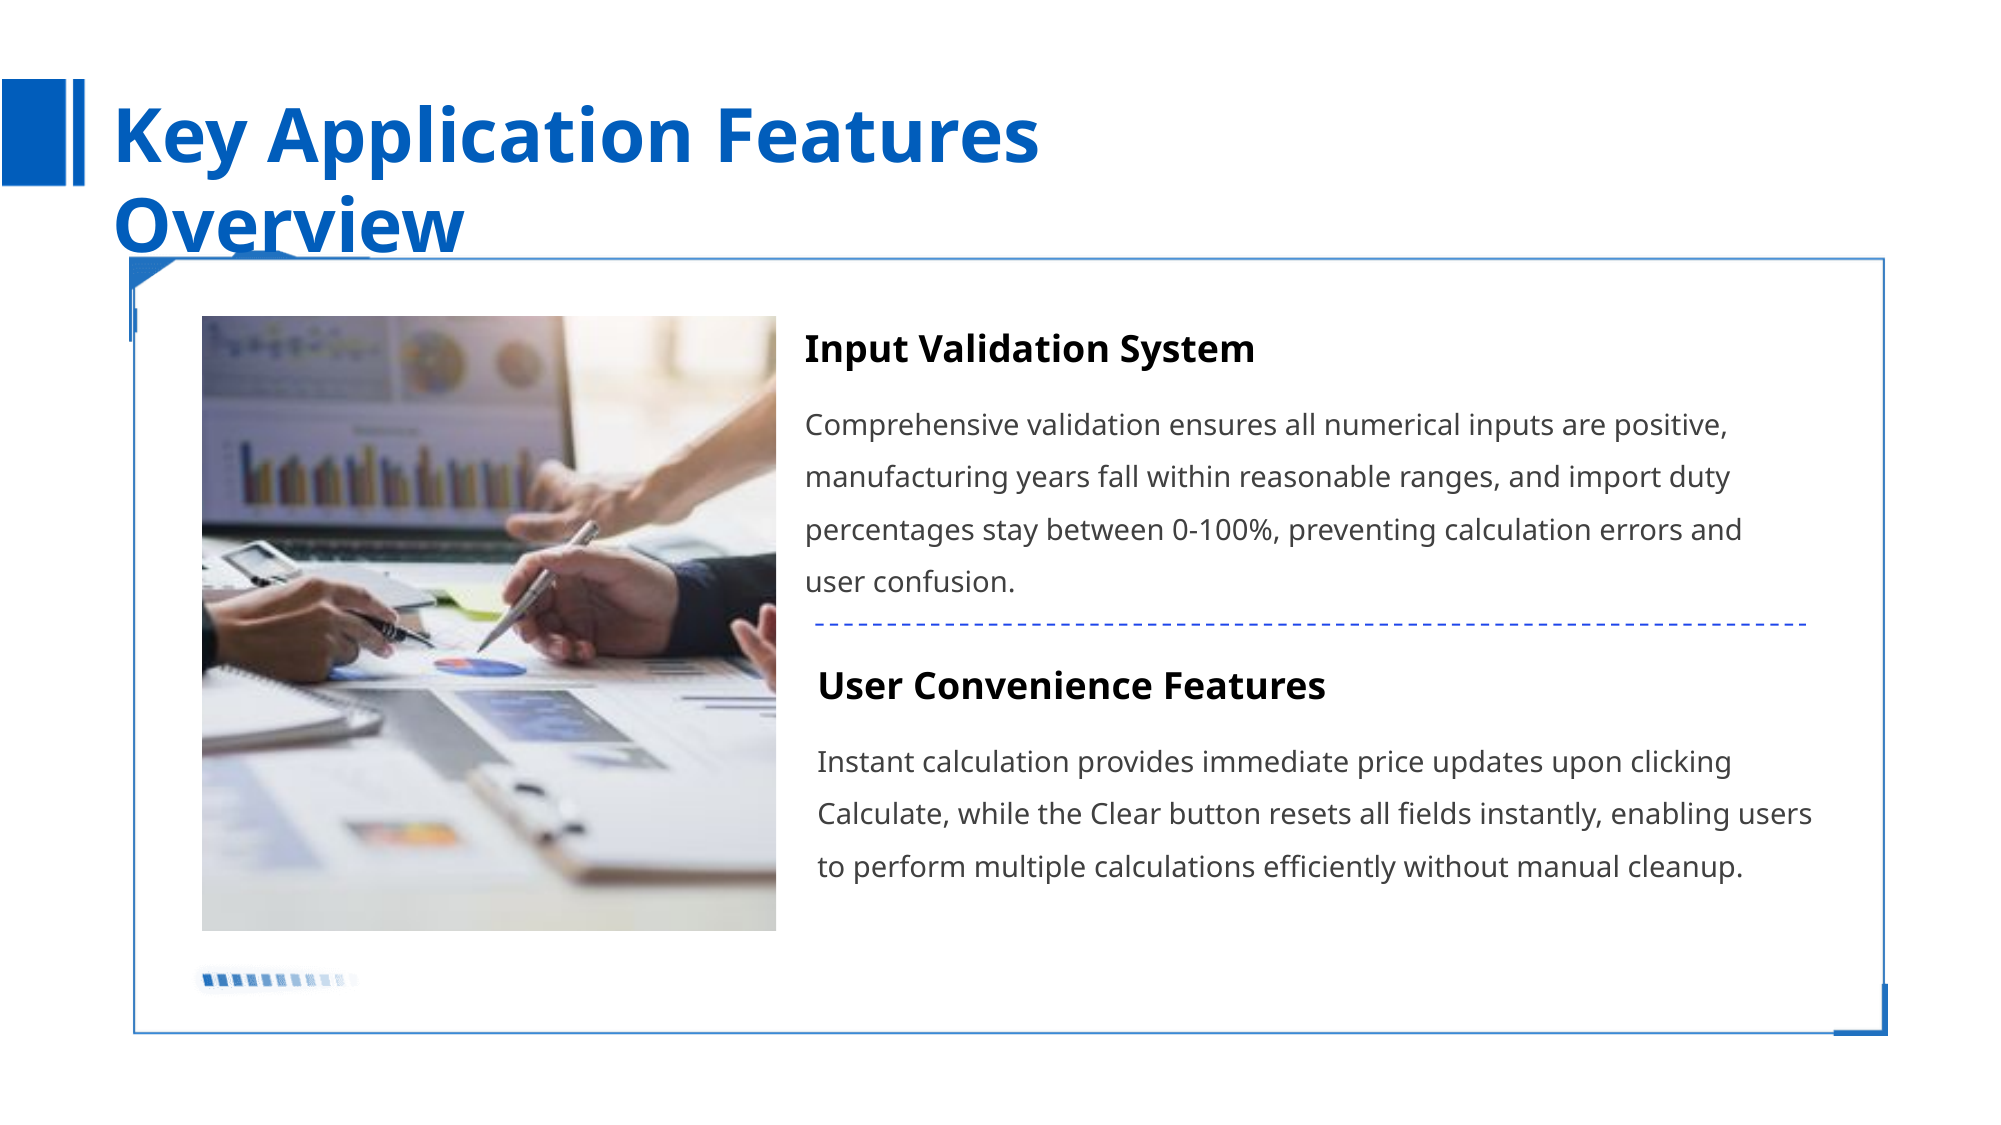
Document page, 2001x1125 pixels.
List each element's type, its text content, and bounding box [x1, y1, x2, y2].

picture [2, 79, 98, 187]
text_box Key Application Features Overview [97, 79, 1247, 275]
picture [128, 250, 1888, 1037]
